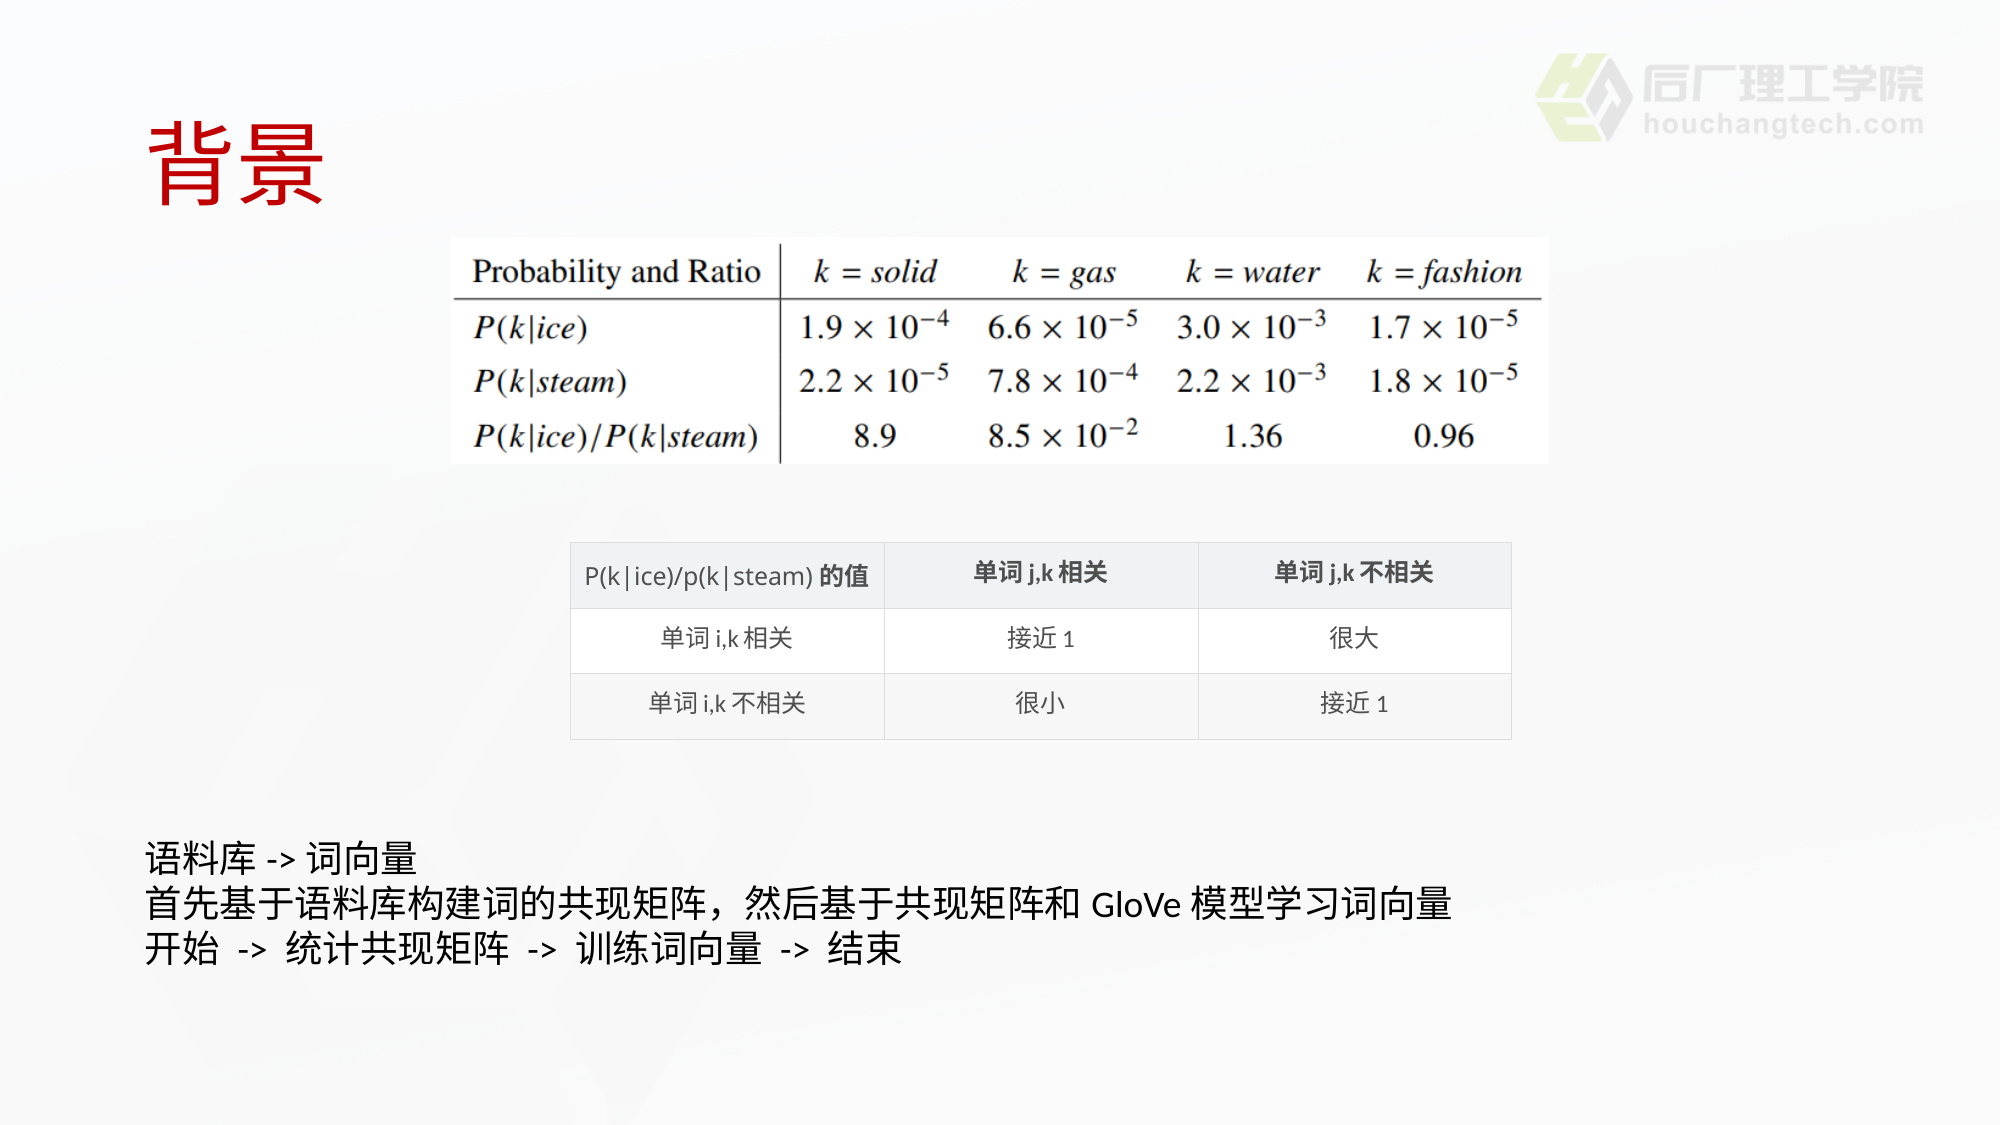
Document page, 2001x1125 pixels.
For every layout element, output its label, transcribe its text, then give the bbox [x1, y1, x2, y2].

table_cell 很小 [885, 674, 1198, 739]
table_cell 单词i,k不相关 [571, 674, 884, 739]
table_cell 单词i,k相关 [571, 609, 884, 673]
table_cell 很大 [1199, 609, 1511, 673]
table_cell 接近1 [885, 609, 1198, 673]
table_cell 接近1 [1199, 674, 1511, 739]
text_box 语料库->词向量 首先基于语料库构建词的共现矩阵，然后基于共现矩阵和GloVe模型学习词向量 开始 -> 统计共现矩阵 -> 训练词向量 -> 结束 [137, 827, 1525, 978]
table_header P(k|ice)/p(k|steam)​的值 [571, 543, 884, 608]
title 背景 [136, 59, 1863, 278]
table_header 单词j,k不相关 [1199, 543, 1511, 608]
table_header 单词j,k相关 [885, 543, 1198, 608]
picture [450, 236, 1549, 464]
text_box [1053, 299, 1970, 1014]
